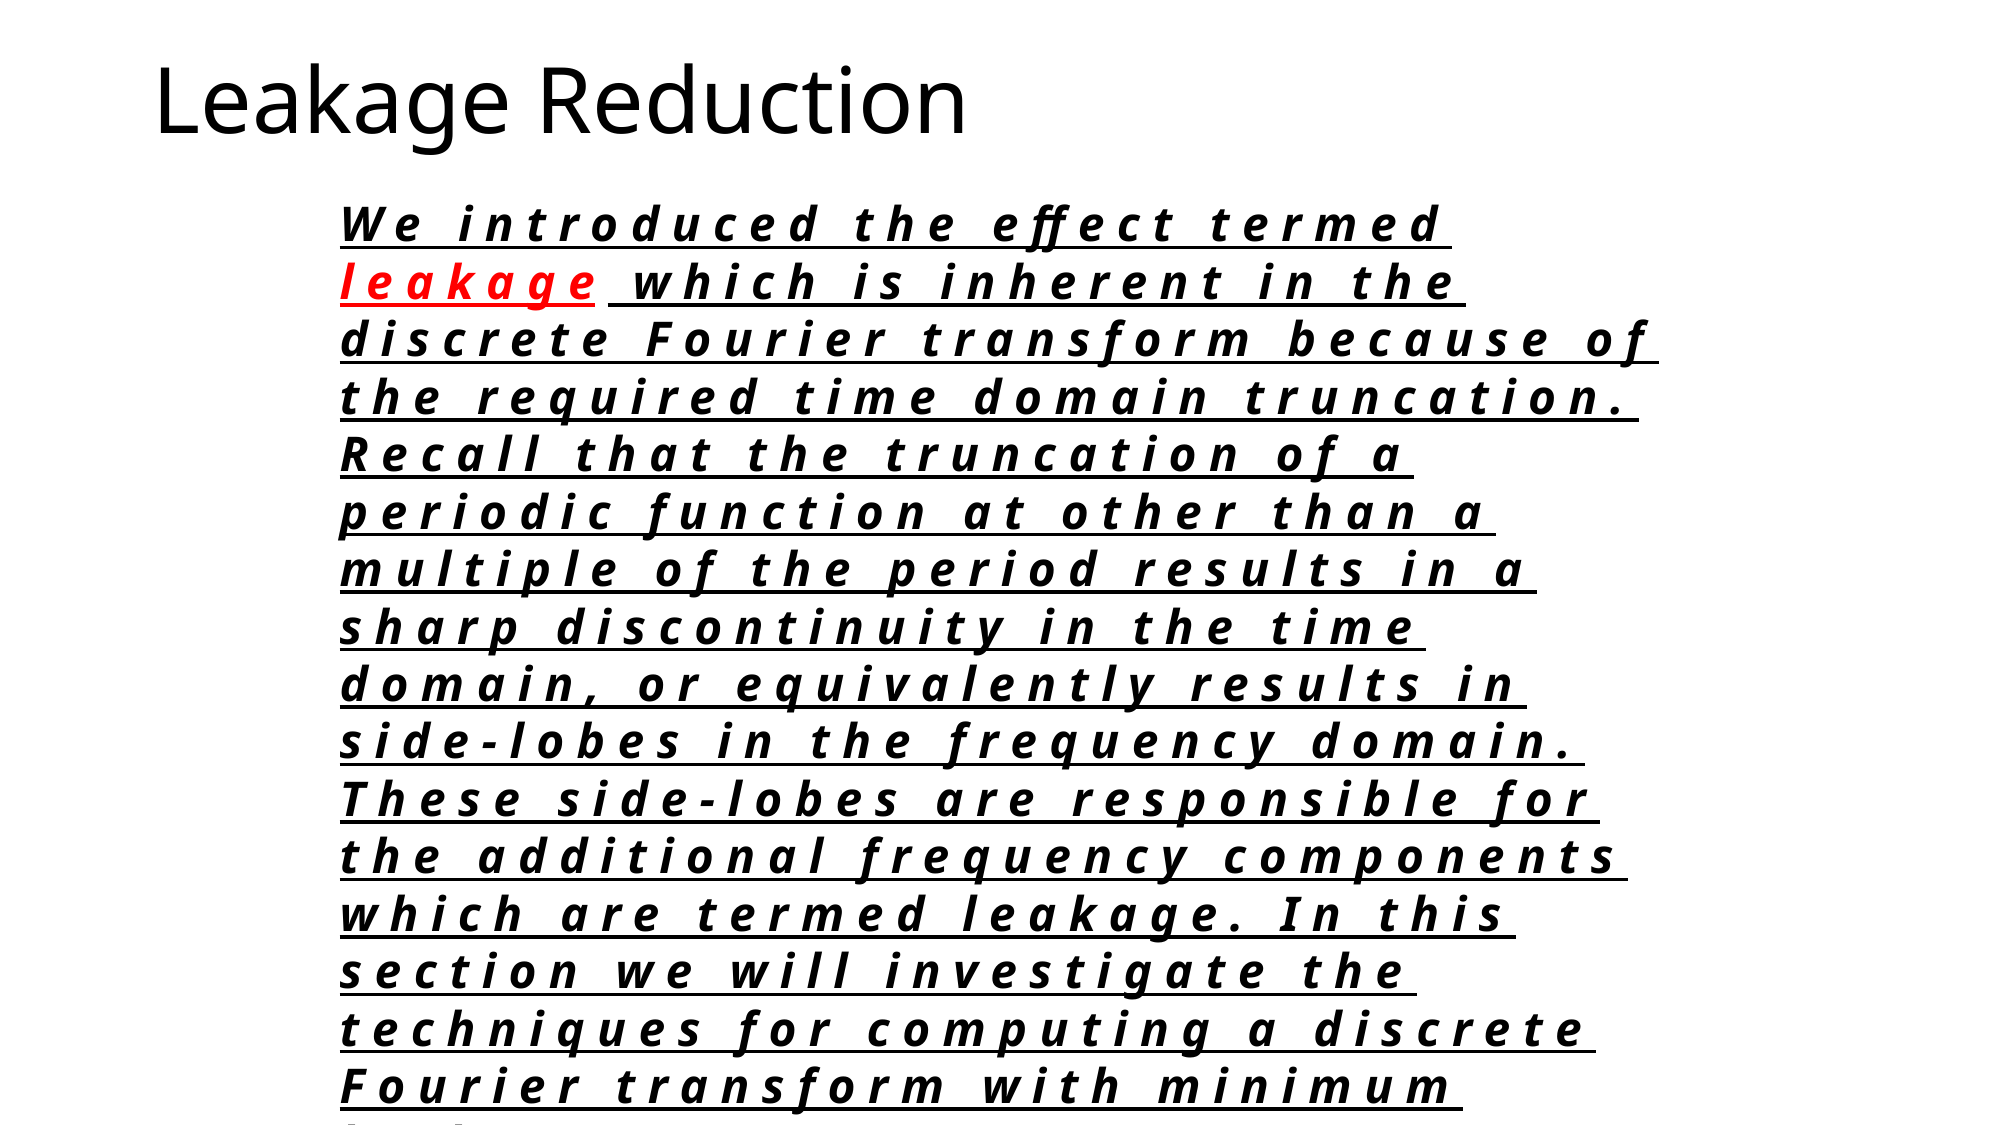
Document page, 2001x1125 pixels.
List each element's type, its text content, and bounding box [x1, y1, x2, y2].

text_box We introduced the effect termed leakage which is inherent in the discrete Fourier transform because of the required time domain truncation. Recall that the truncation of a periodic function at other than a multiple of the period results in a sharp discontinuity in the time domain, or equivalently results in side-lobes in the frequency domain. These side-lobes are responsible for the additional frequency components which are termed leakage. In this section we will investigate the techniques for computing a discrete Fourier transform with minimum leakage. [324, 186, 1676, 1125]
title Leakage Reduction [137, 0, 1863, 214]
